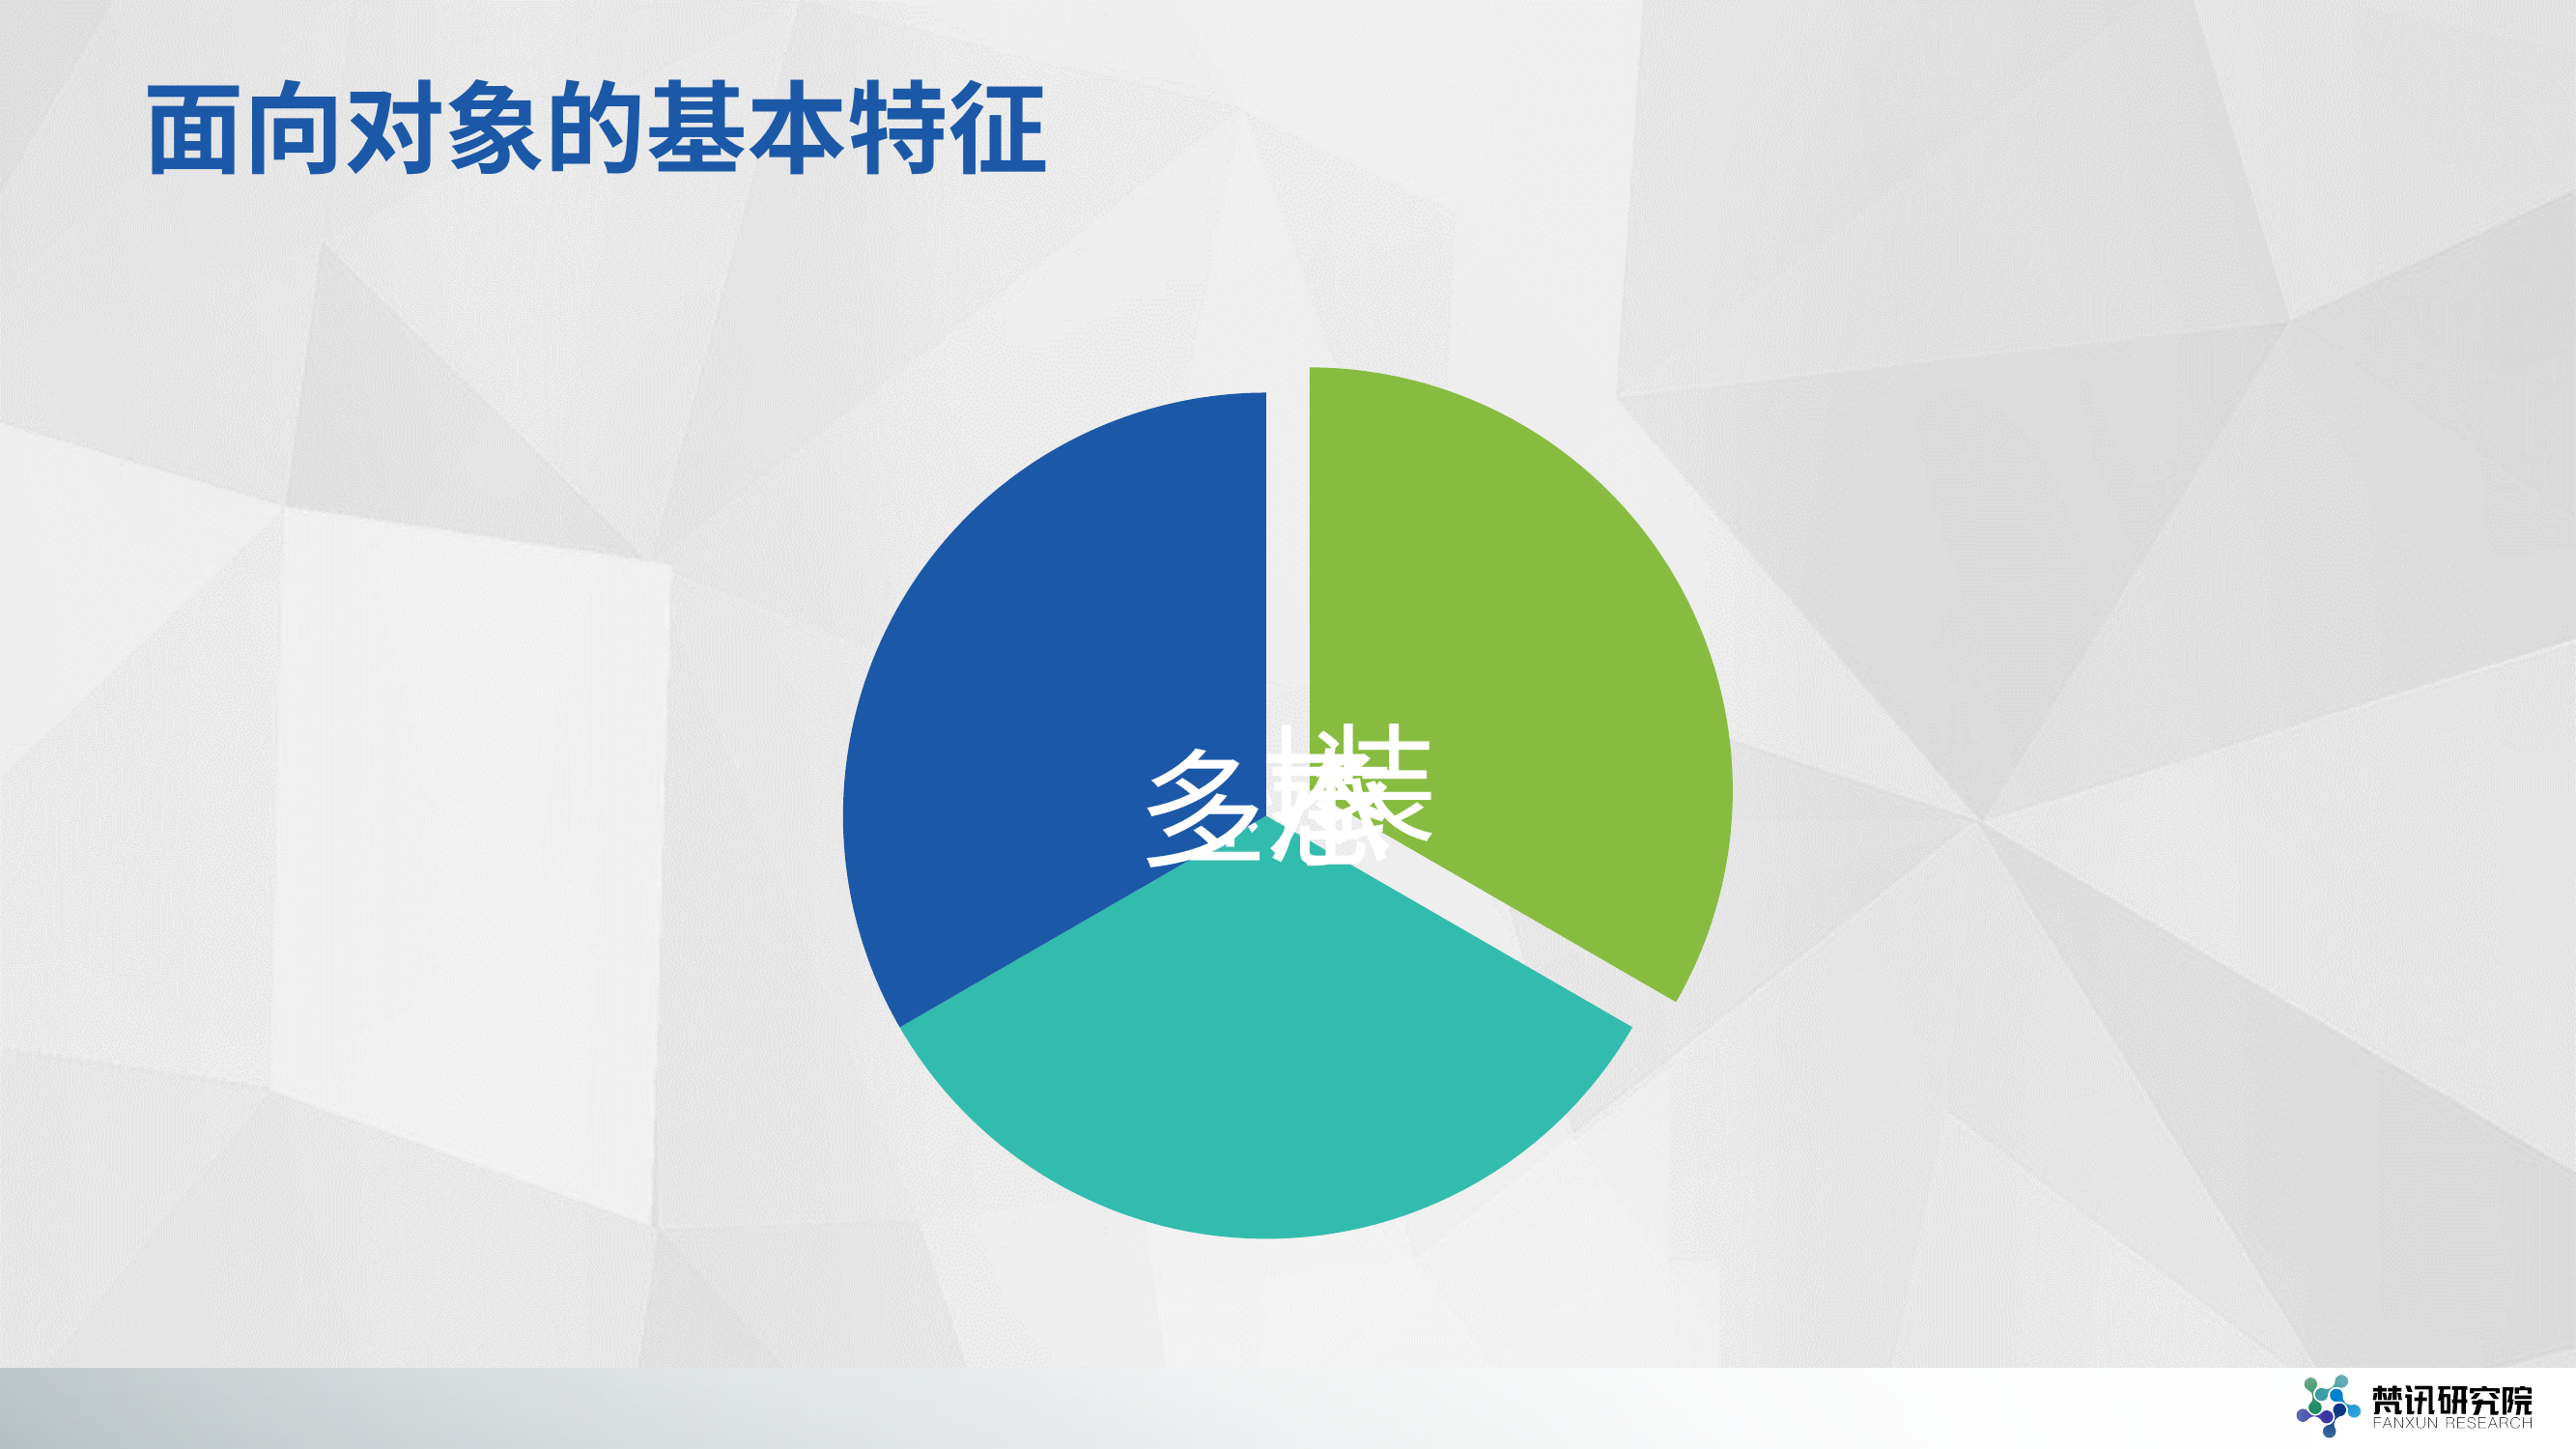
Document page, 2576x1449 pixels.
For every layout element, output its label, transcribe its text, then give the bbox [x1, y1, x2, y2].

picture [0, 0, 2576, 1449]
title 面向对象的基本特征 [128, 58, 2448, 297]
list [128, 298, 2448, 1308]
